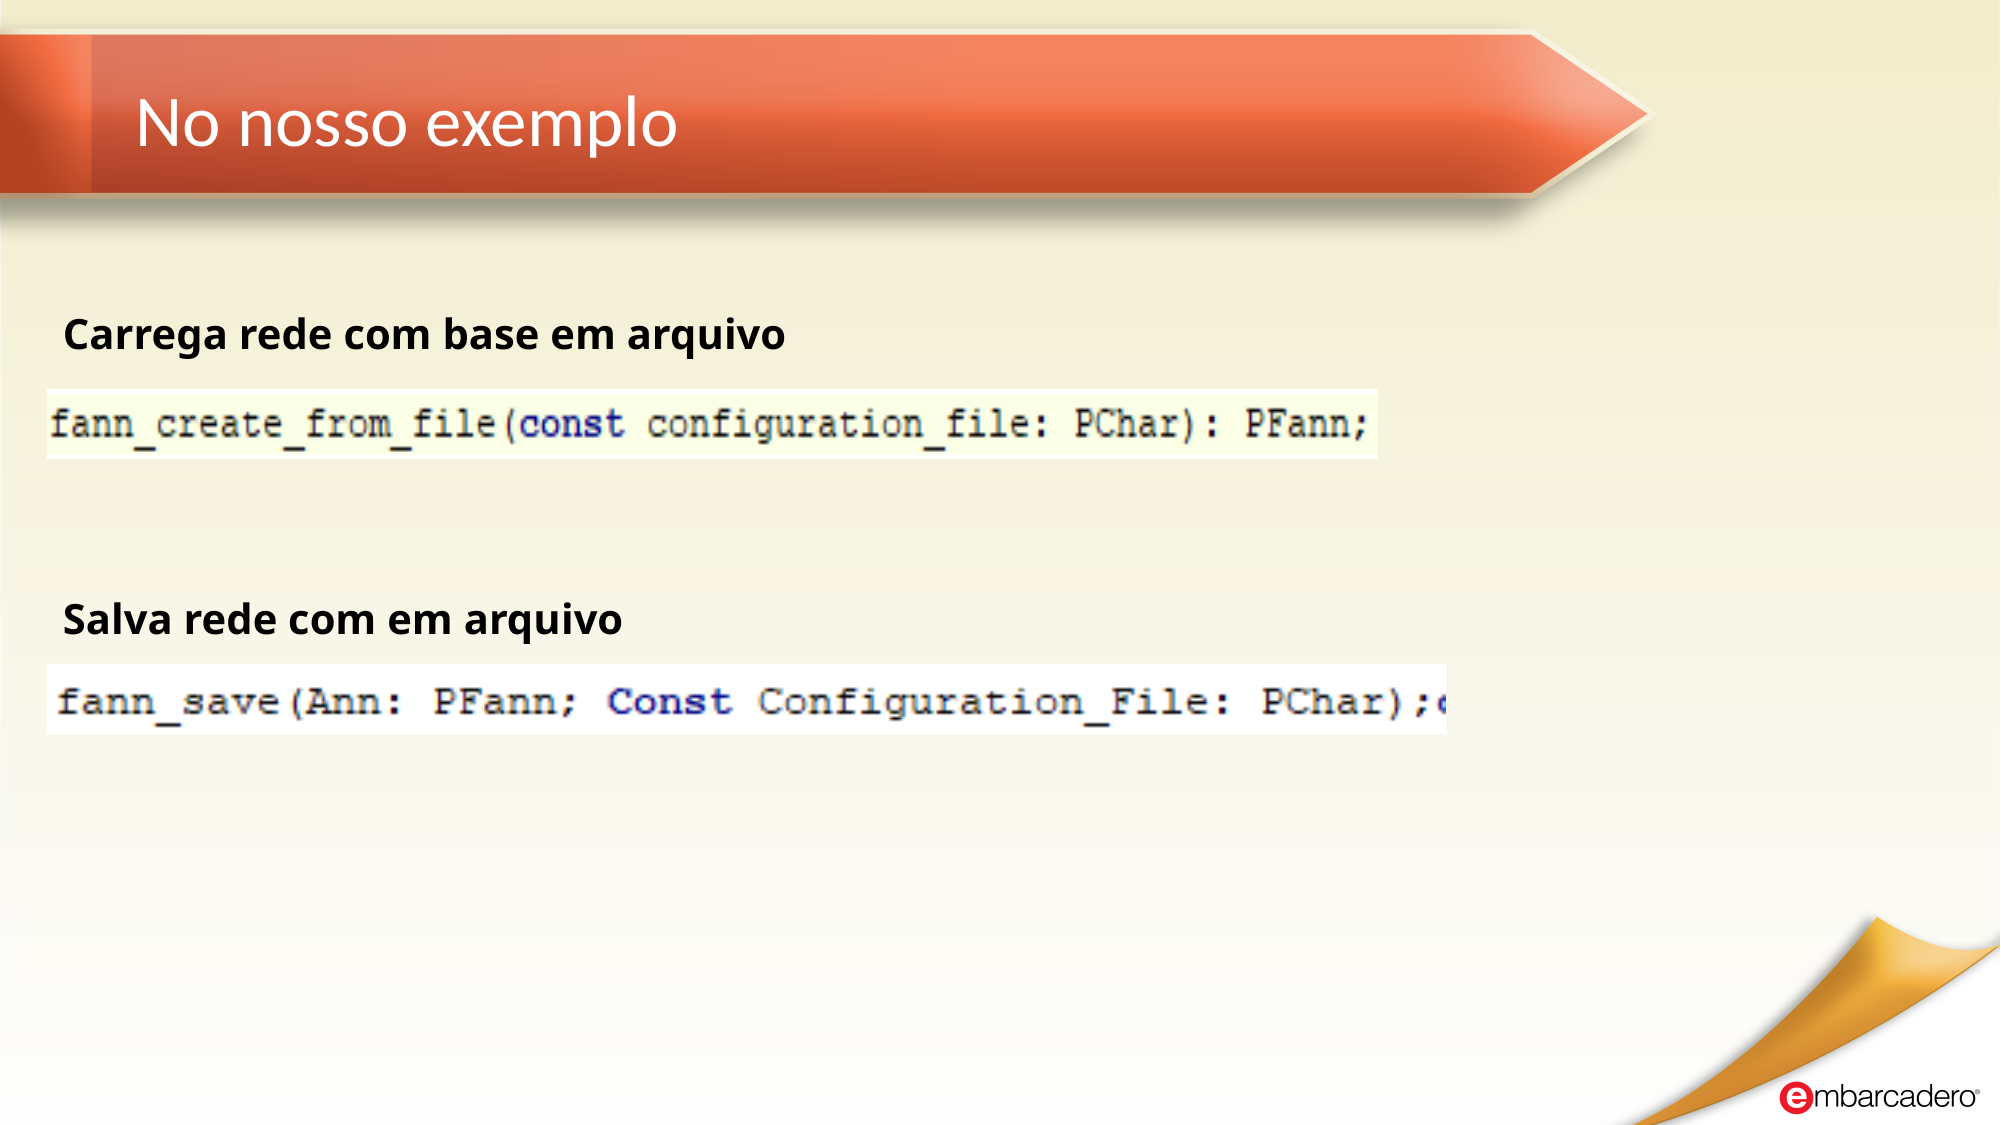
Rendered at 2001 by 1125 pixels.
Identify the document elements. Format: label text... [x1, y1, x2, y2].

picture [0, 0, 2000, 1125]
text_box Carrega rede com base em arquivo [47, 292, 1489, 404]
text_box Salva rede com em arquivo [47, 578, 1489, 689]
title No nosso exemplo [120, 14, 1526, 233]
